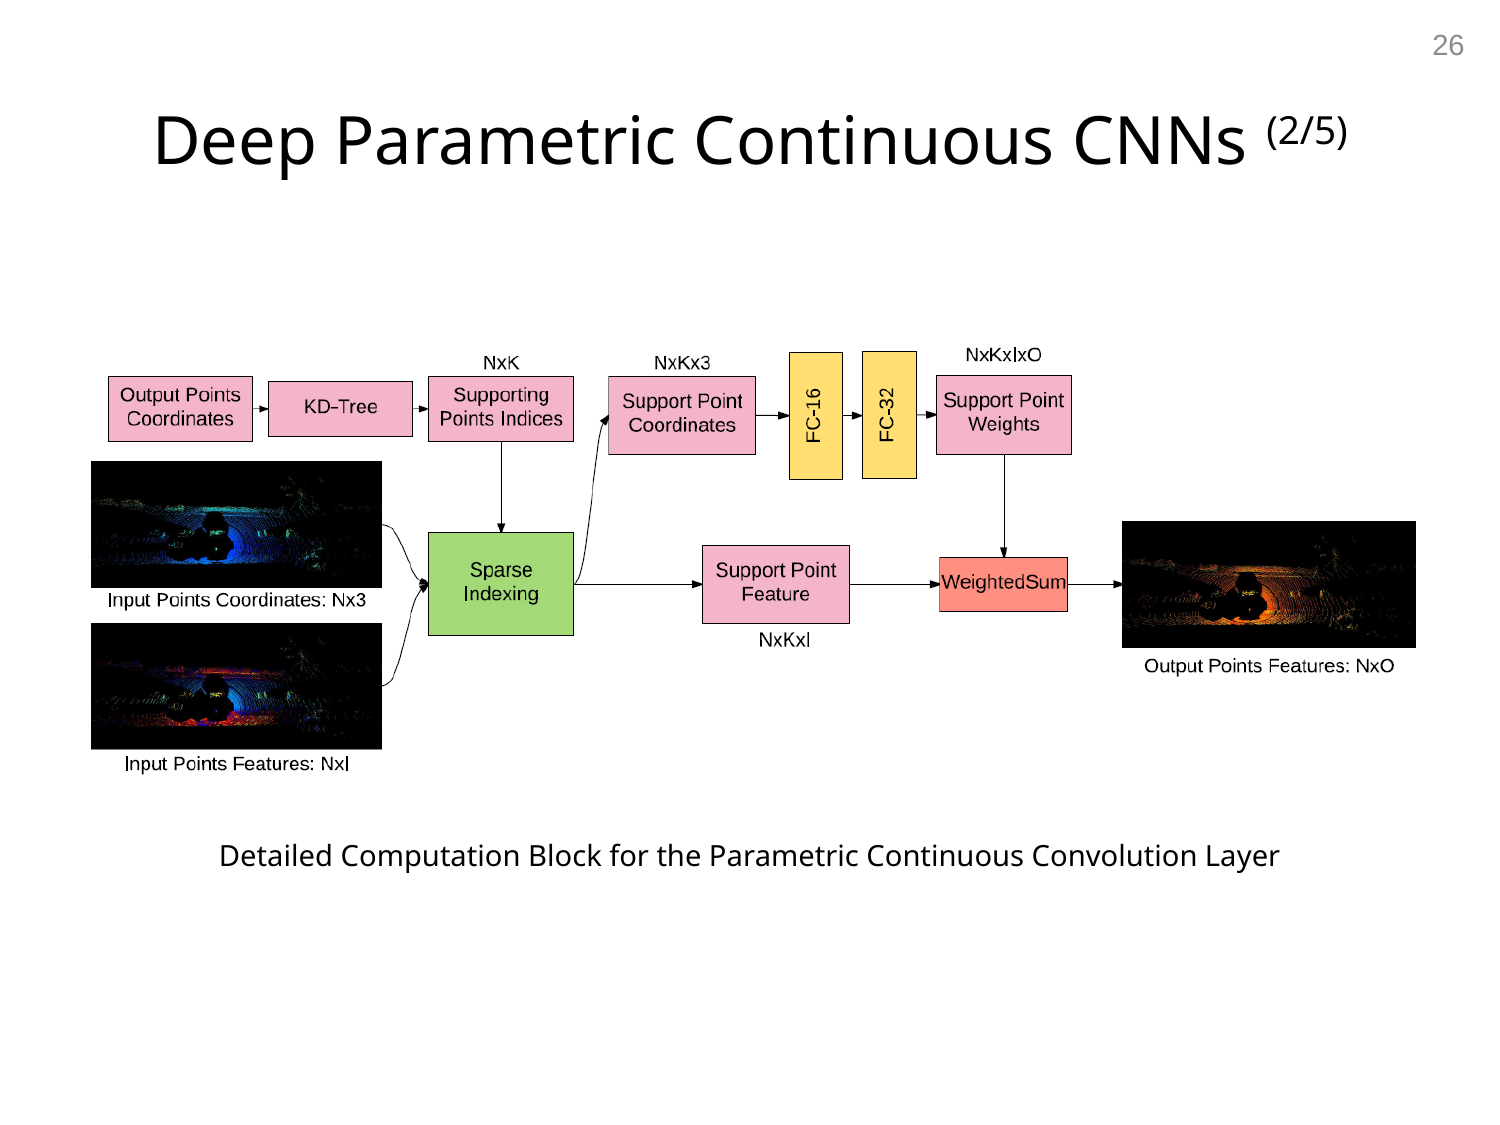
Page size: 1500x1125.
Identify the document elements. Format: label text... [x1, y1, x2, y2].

slide_number 26 [1142, 14, 1480, 75]
text_box Detailed Computation Block for the Parametric Continuous Convolution Layer [144, 830, 1356, 879]
title Deep Parametric Continuous CNNs (2/5) [0, 92, 1500, 193]
picture [79, 340, 1420, 784]
